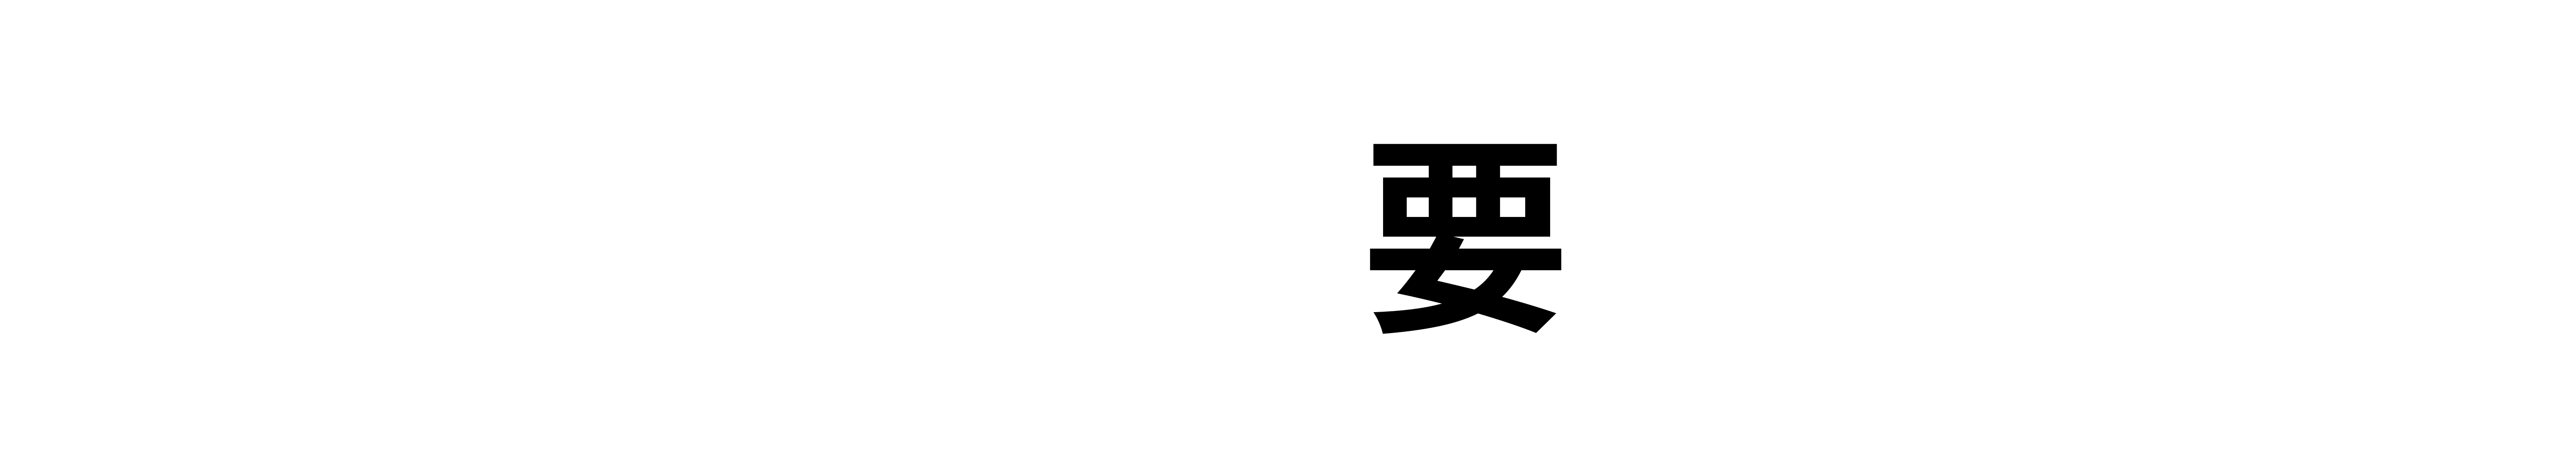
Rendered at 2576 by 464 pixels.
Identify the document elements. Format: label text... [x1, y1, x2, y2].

text_box 要 [1296, 102, 1636, 360]
